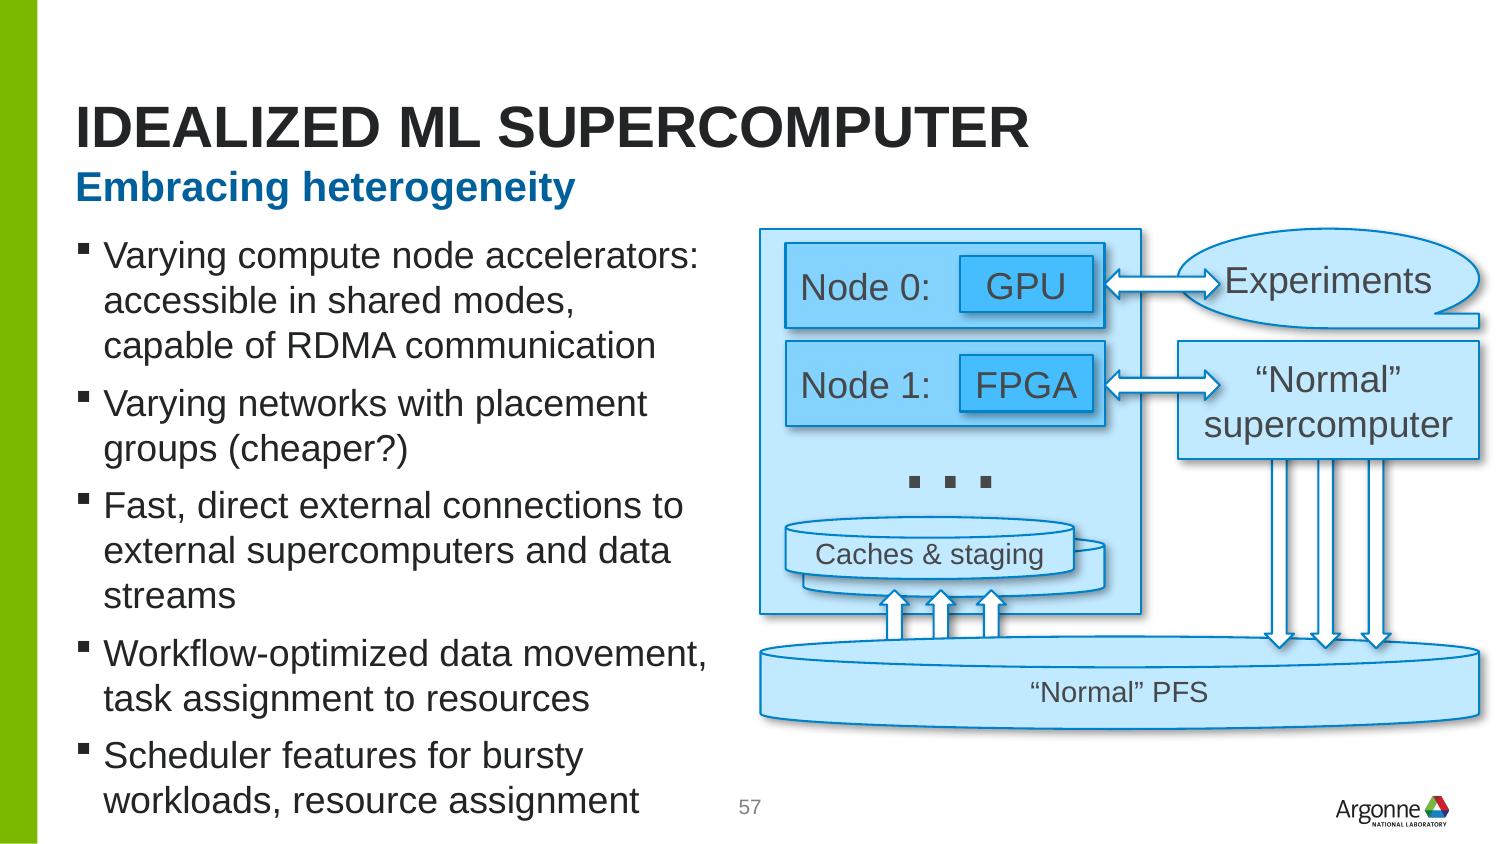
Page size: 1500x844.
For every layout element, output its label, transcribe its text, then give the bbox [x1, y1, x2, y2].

text_box Node 0: [785, 243, 1105, 329]
text_box [952, 589, 989, 598]
text_box FPGA [959, 354, 1094, 412]
title Idealized ML Supercomputer [75, 58, 1449, 161]
text_box Node 1: [785, 340, 1105, 426]
text_box … [760, 228, 1142, 614]
text_box [1104, 369, 1221, 401]
text_box Experiments [1177, 227, 1480, 330]
text_box GPU [959, 255, 1094, 313]
text_box [925, 589, 957, 636]
text_box [1103, 268, 1221, 300]
text_box [975, 589, 1007, 635]
text_box [1310, 469, 1342, 649]
list Varying compute node accelerators: accessible in shared modes, capable of RDMA communication Varying networks with placement groups (cheaper?) Fast, direct external connections to external supercomputers and data streams Workflow-optimized data movement, task assignment to resources Scheduler features for bursty workloads, resource assignment [75, 231, 761, 828]
text_box Caches & staging [784, 516, 1075, 580]
text_box [879, 589, 910, 637]
picture [1330, 787, 1458, 834]
list Embracing heterogeneity [75, 165, 1449, 228]
text_box [905, 590, 938, 598]
slide_number 57 [712, 796, 788, 819]
text_box [1263, 469, 1295, 649]
text_box [1360, 469, 1392, 649]
text_box “Normal” PFS [759, 635, 1480, 730]
text_box [802, 584, 892, 597]
text_box “Normal” supercomputer [1177, 340, 1480, 460]
text_box [1001, 539, 1106, 597]
